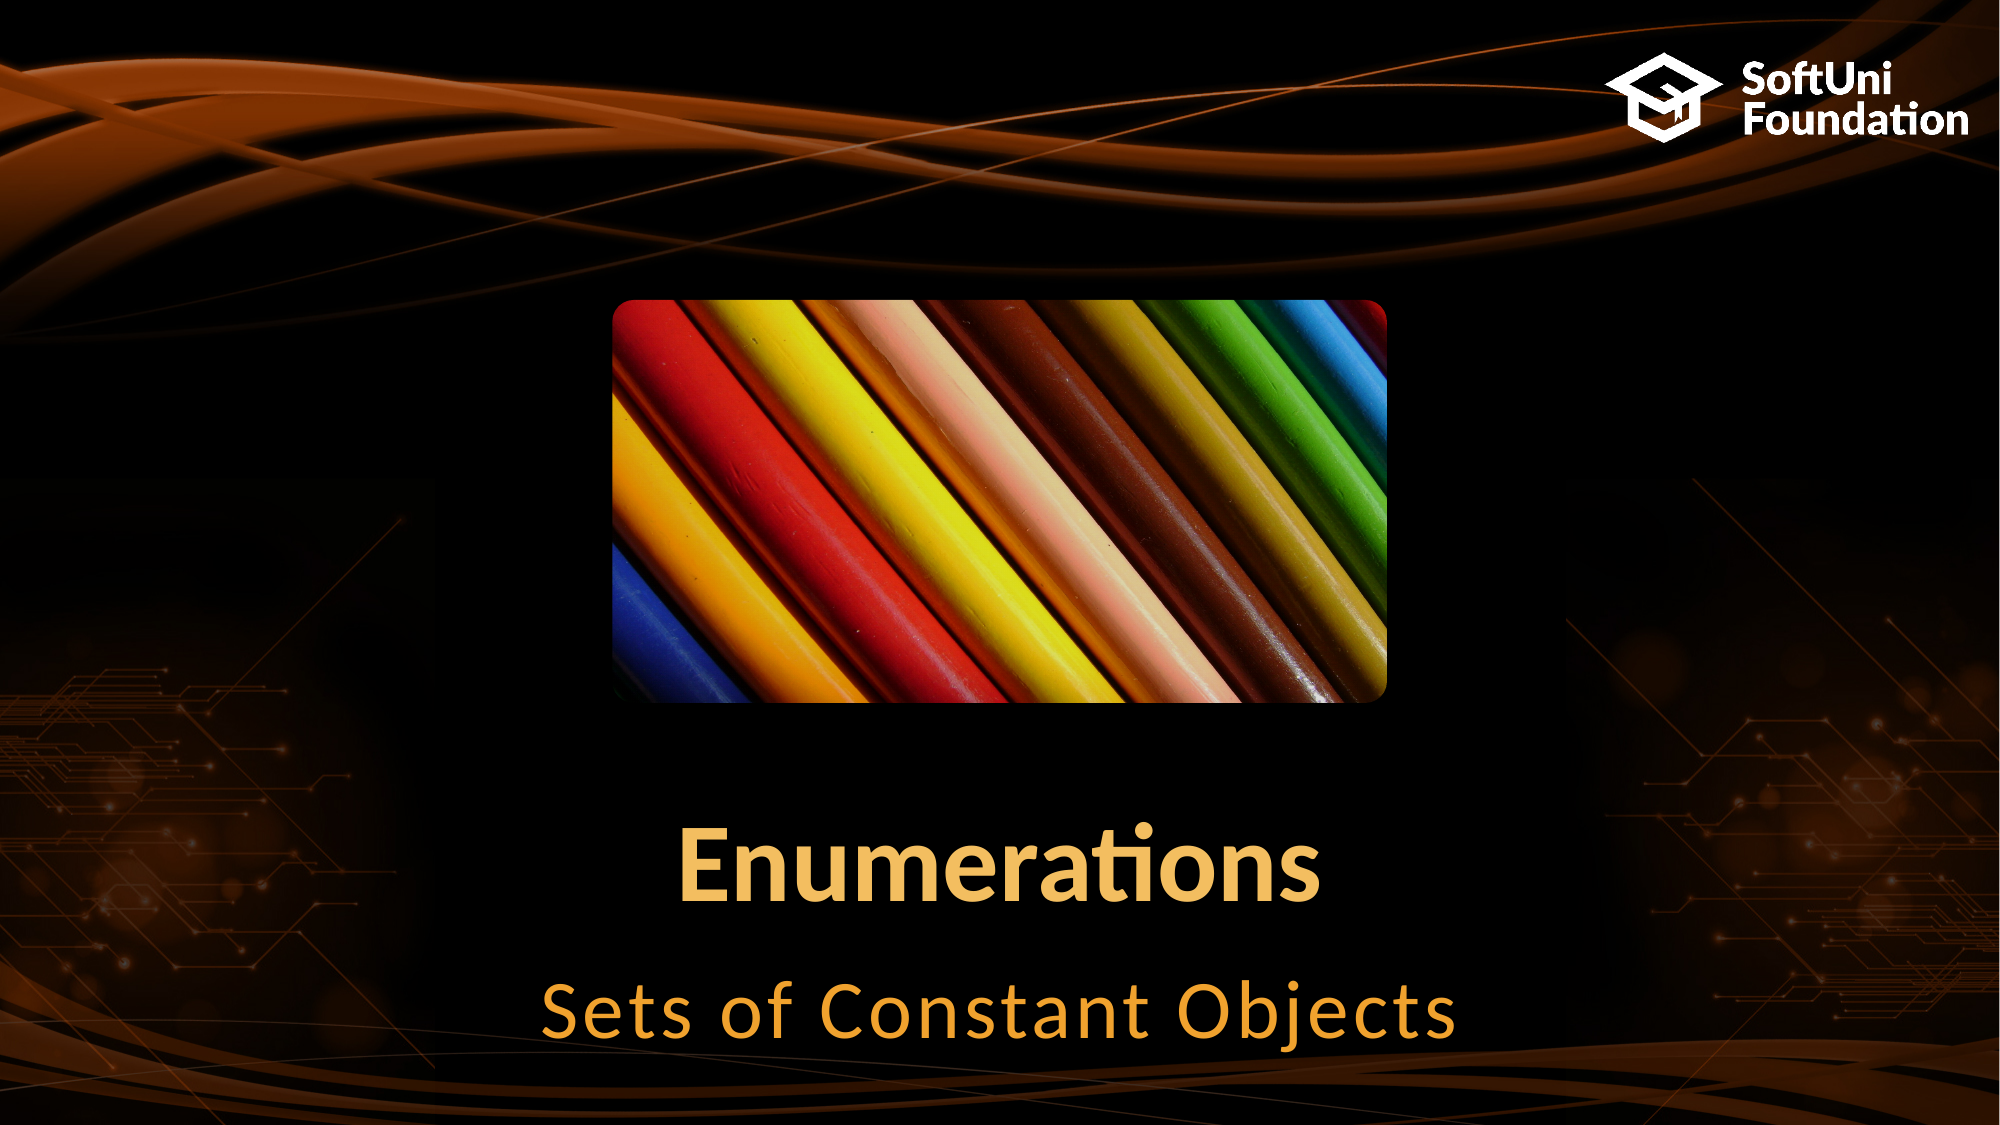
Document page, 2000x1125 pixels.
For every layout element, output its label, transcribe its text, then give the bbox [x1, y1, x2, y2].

picture [0, 0, 2000, 1125]
text_box [610, 297, 1390, 706]
text_box Enumerations [149, 796, 1850, 932]
text_box Sets of Constant Objects [149, 944, 1850, 1063]
